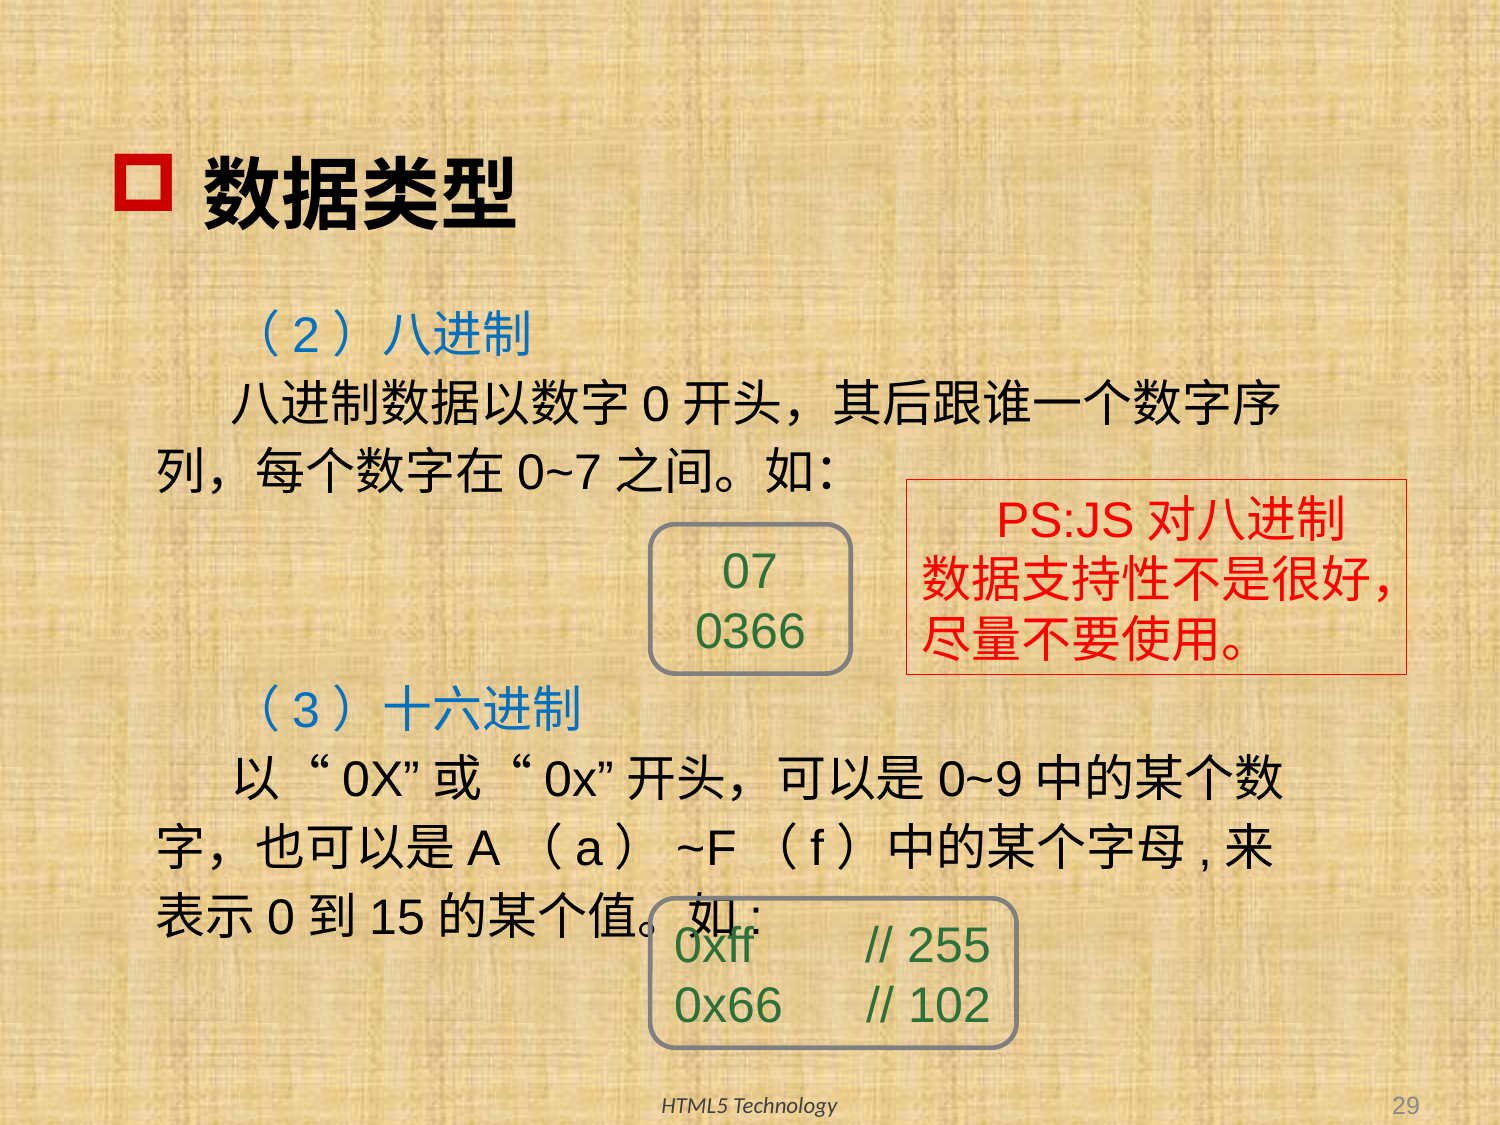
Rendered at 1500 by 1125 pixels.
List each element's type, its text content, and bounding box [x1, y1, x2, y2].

slide_number 29 [1097, 1082, 1436, 1125]
title 数据类型 [94, 137, 1407, 248]
text_box 0xff // 255 0x66 // 102 [650, 898, 1017, 1048]
text_box （3）十六进制 以“0X”或“0x”开头，可以是0~9中的某个数字，也可以是A（a）~F（f）中的某个字母,来表示0到15的某个值。如: [141, 670, 1331, 952]
text_box PS:JS对八进制数据支持性不是很好，尽量不要使用。 [906, 479, 1407, 675]
picture [0, 0, 1500, 1125]
footer HTML5 Technology [482, 1083, 1017, 1125]
text_box （2）八进制 八进制数据以数字0开头，其后跟谁一个数字序列，每个数字在0~7之间。如： [141, 294, 1331, 508]
text_box 07 0366 [650, 524, 851, 670]
